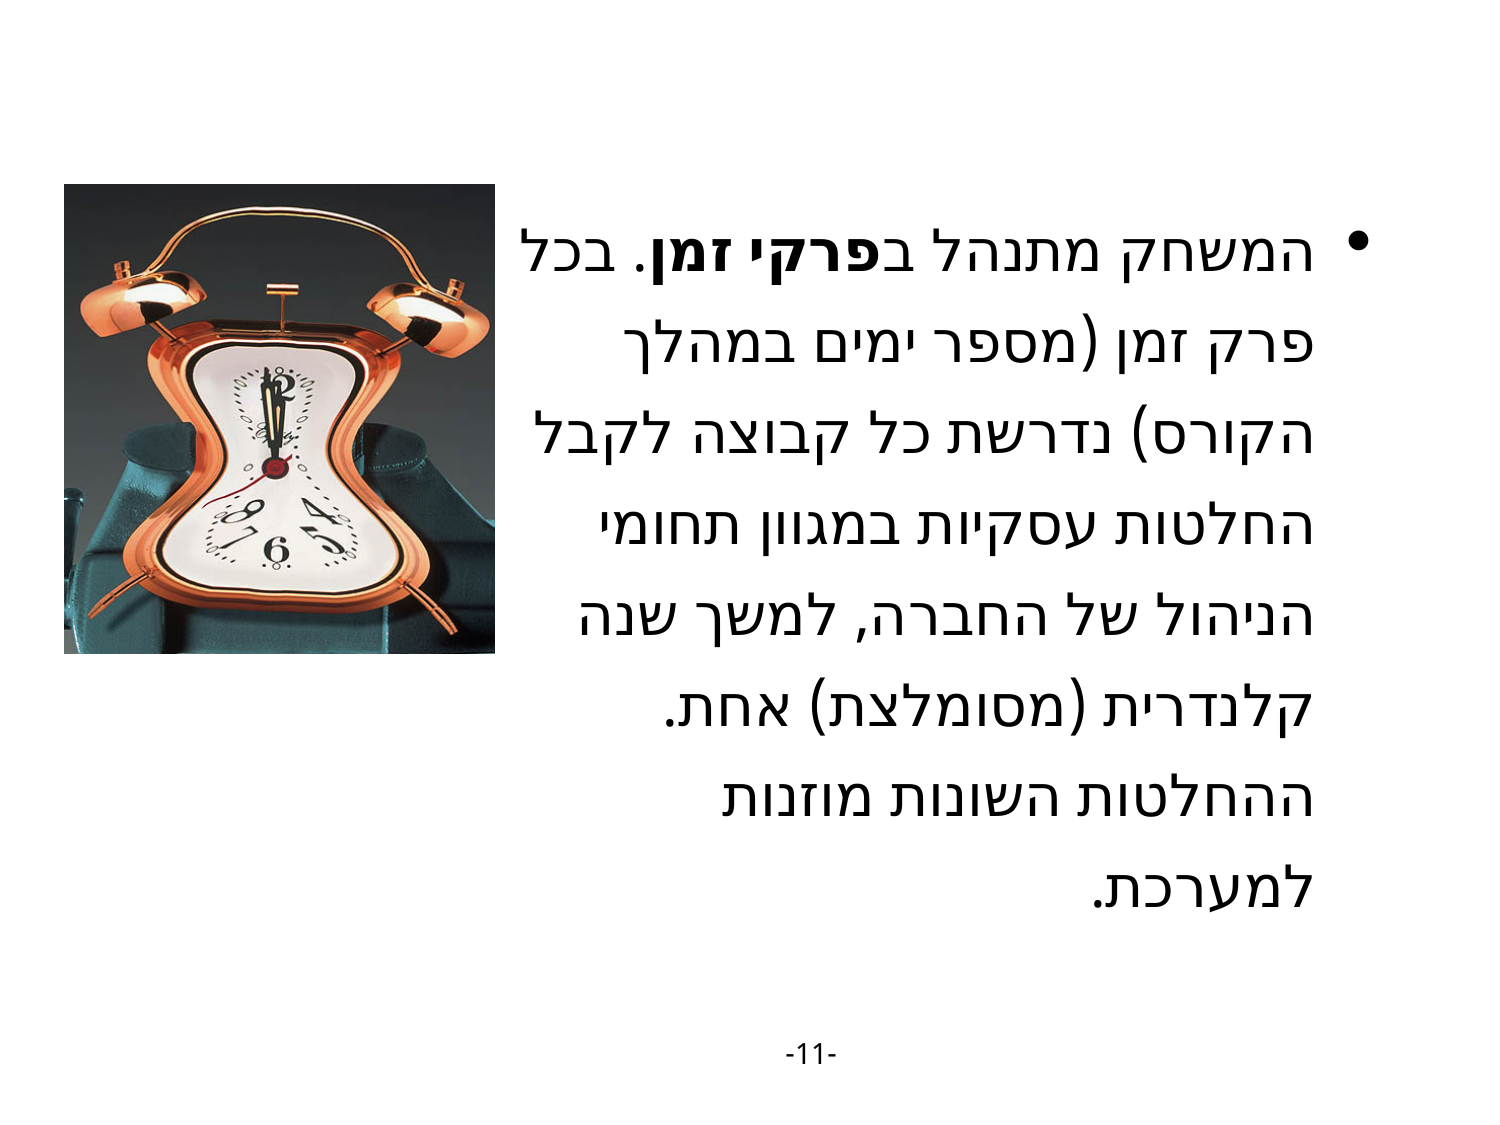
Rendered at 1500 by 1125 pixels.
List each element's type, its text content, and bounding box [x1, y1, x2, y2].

picture [64, 184, 495, 654]
text_box -<number>- [501, 1027, 852, 1106]
text_box המשחק מתנהל בפרקי זמן. בכל פרק זמן (מספר ימים במהלך הקורס) נדרשת כל קבוצה לקבל החלטות עסקיות במגוון תחומי הניהול של החברה, למשך שנה קלנדרית (מסומלצת) אחת. ההחלטות השונות מוזנות למערכת. [490, 184, 1388, 704]
